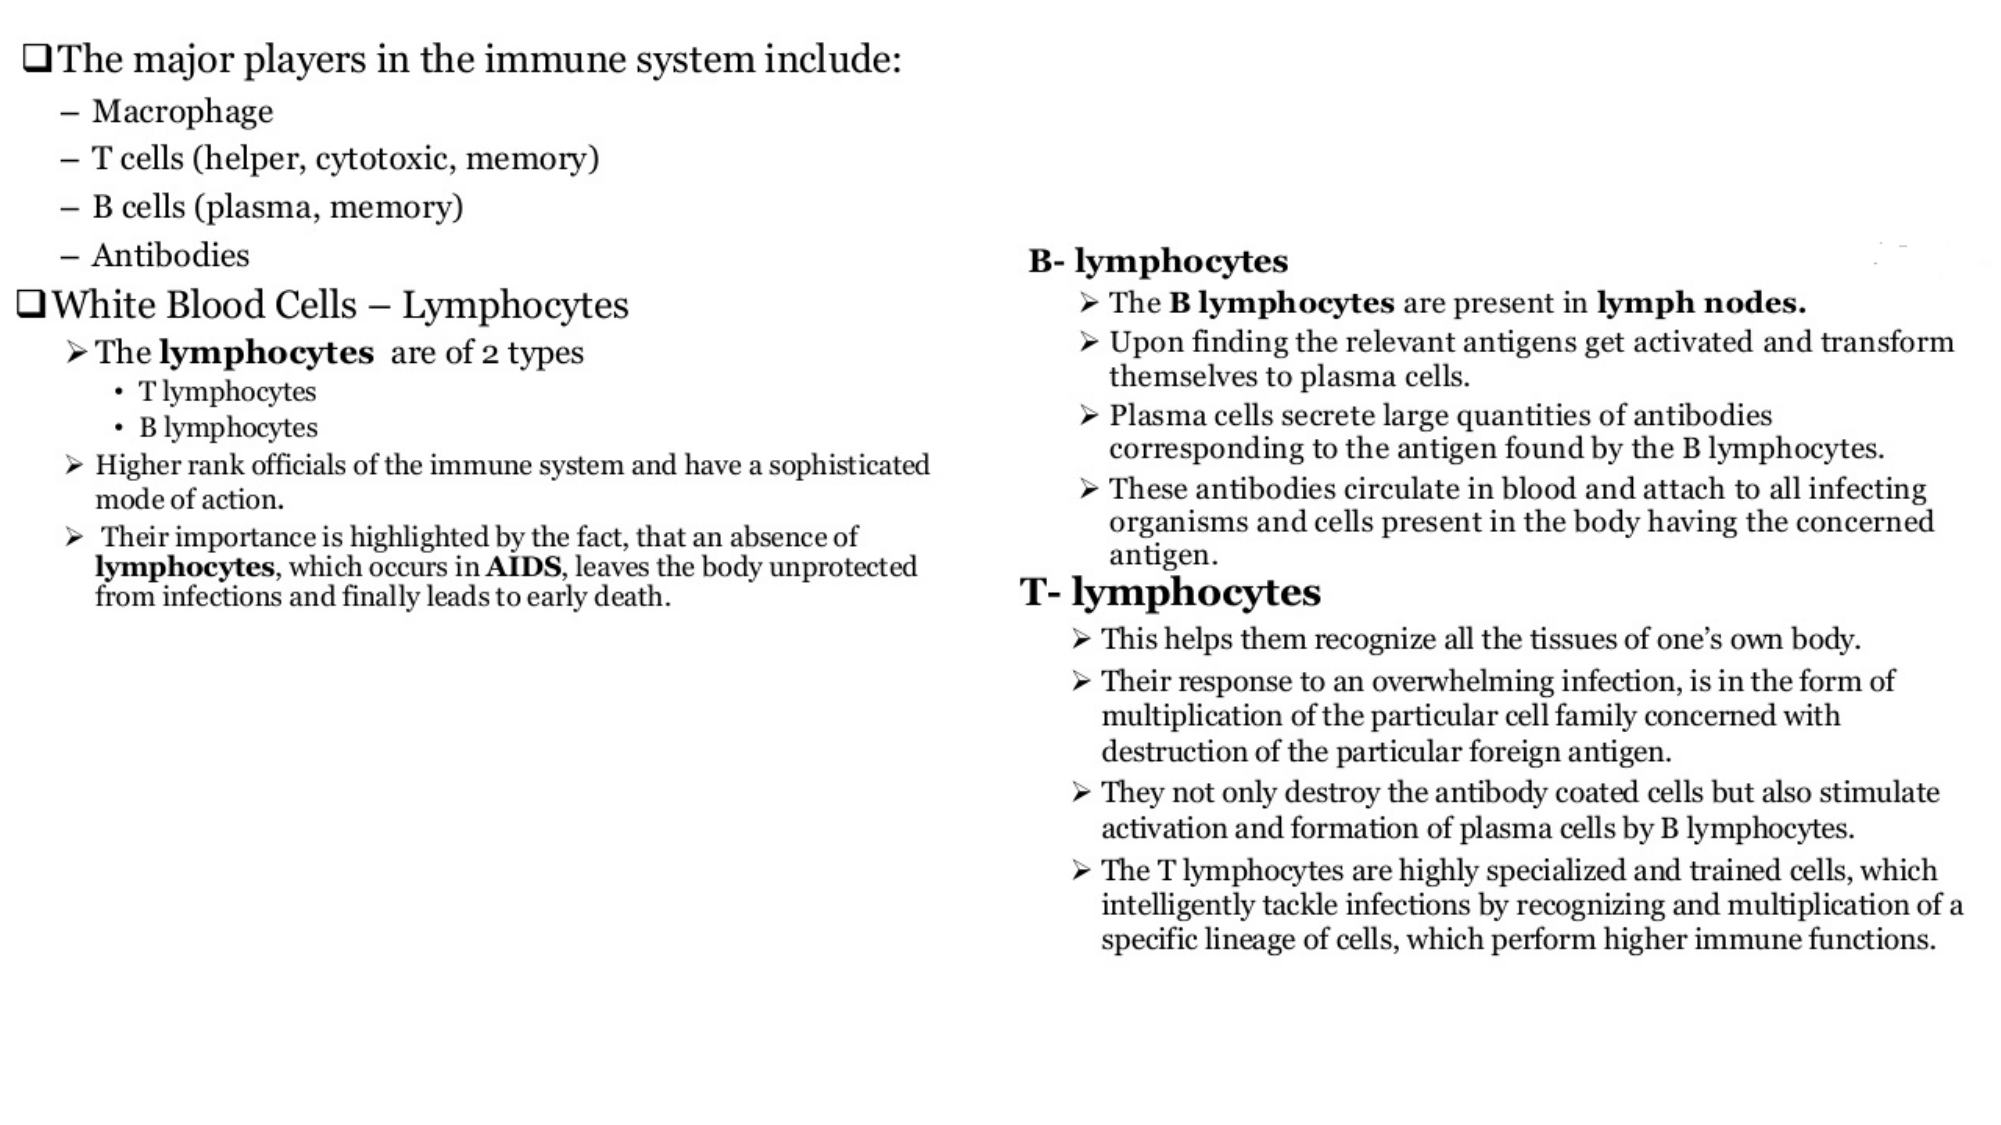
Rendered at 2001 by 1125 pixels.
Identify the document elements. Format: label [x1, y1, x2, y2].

picture [1011, 241, 1998, 990]
picture [0, 27, 949, 639]
